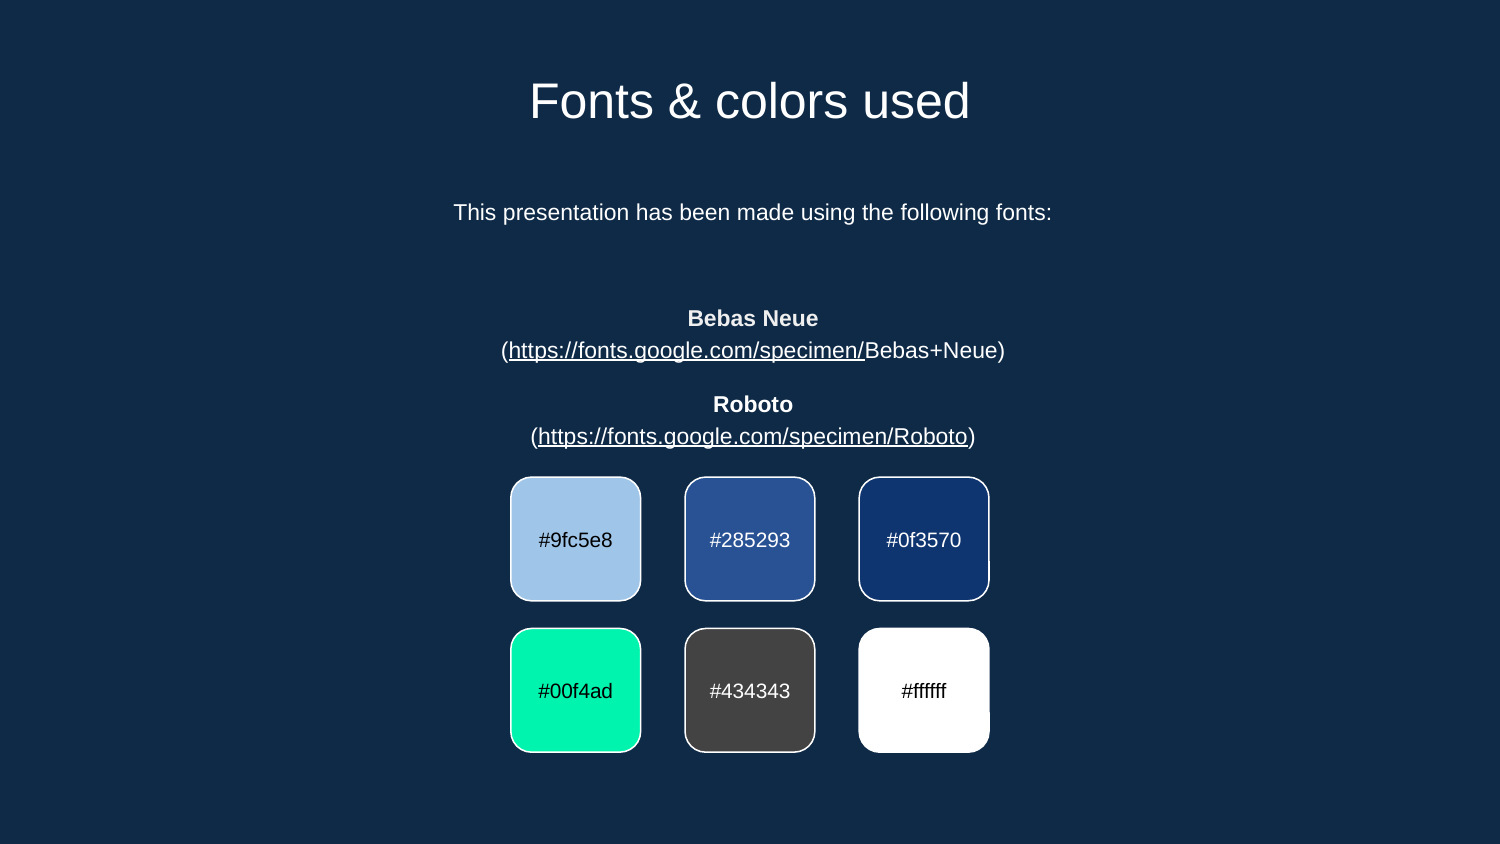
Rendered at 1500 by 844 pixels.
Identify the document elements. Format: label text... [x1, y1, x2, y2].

text_box #00f4ad [510, 654, 641, 727]
text_box [510, 628, 641, 654]
text_box Fonts & colors used [171, 53, 1328, 133]
text_box [510, 477, 641, 502]
text_box [859, 576, 989, 601]
text_box #0f3570 [859, 502, 989, 576]
list Bebas Neue (https://fonts.google.com/specimen/Bebas+Neue) Roboto (https://fonts.google.com/specimen/Roboto) [175, 271, 1332, 478]
text_box [685, 727, 815, 753]
text_box [685, 477, 815, 502]
text_box #9fc5e8 [510, 502, 641, 576]
text_box [510, 576, 641, 601]
text_box #ffffff [859, 654, 989, 727]
text_box [510, 727, 641, 753]
text_box [859, 477, 989, 502]
text_box [859, 628, 989, 654]
text_box This presentation has been made using the following fonts: [175, 178, 1332, 251]
text_box #285293 [685, 502, 815, 576]
text_box [685, 628, 815, 654]
text_box [685, 576, 815, 601]
text_box [859, 727, 989, 753]
text_box #434343 [685, 654, 815, 727]
